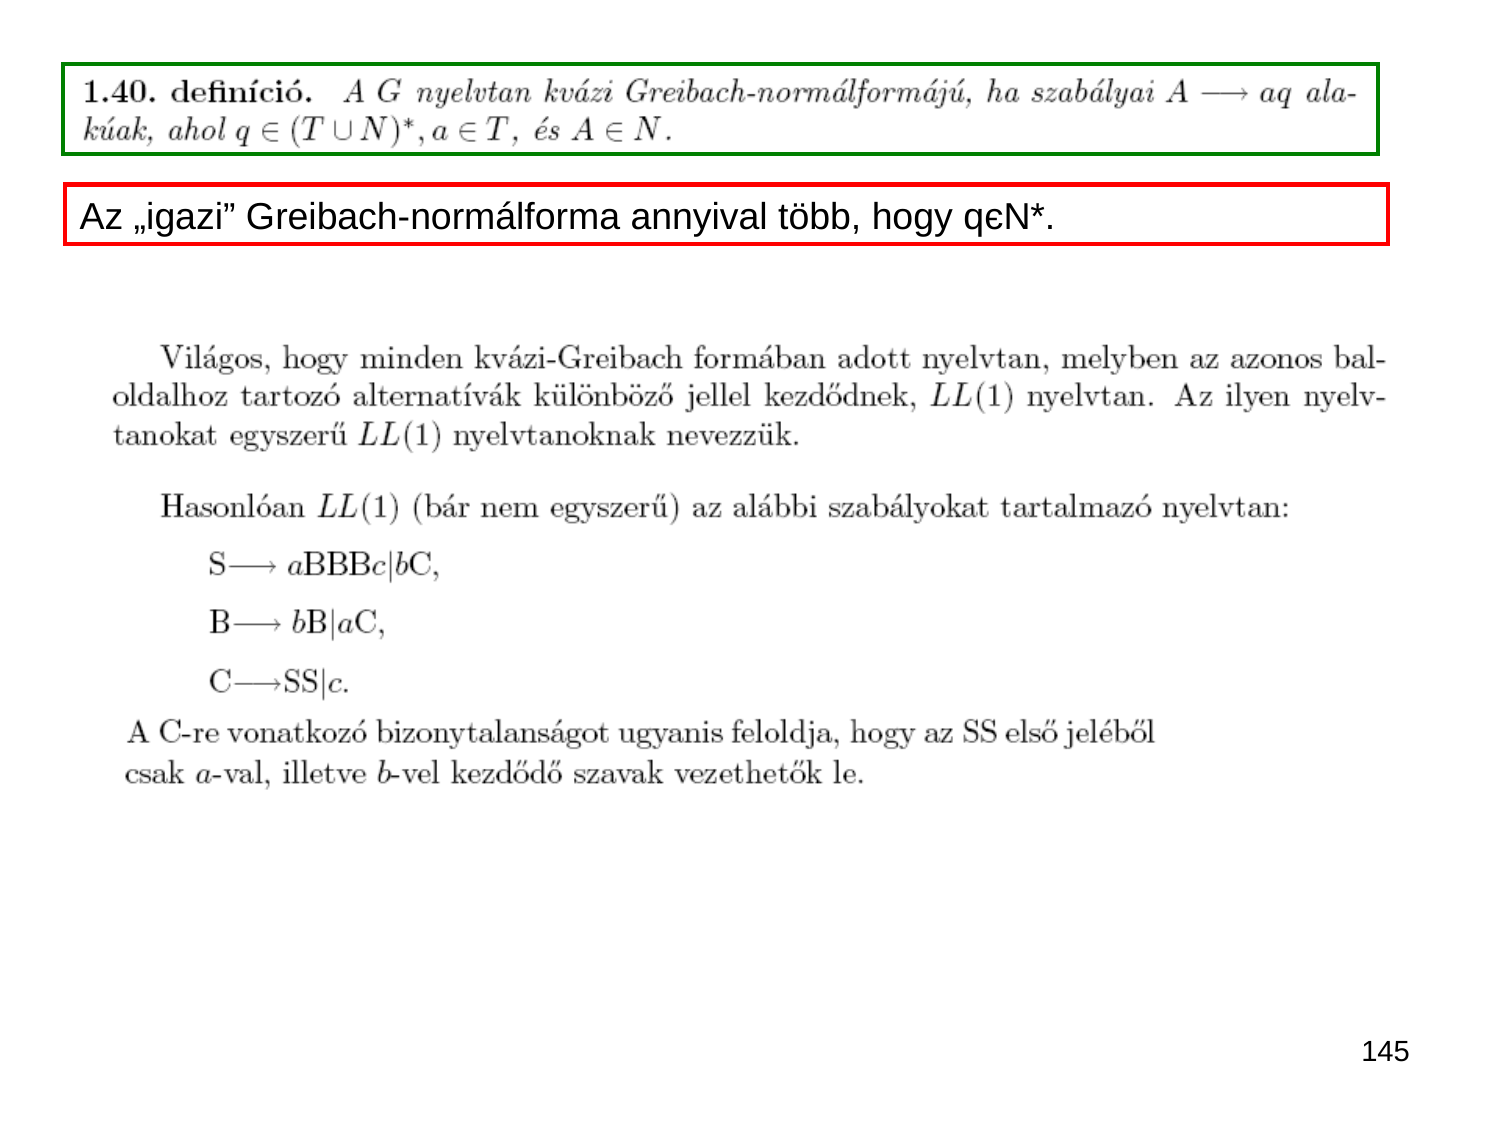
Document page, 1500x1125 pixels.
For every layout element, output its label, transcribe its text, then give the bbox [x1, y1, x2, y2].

text_box Az „igazi” Greibach-normálforma annyival több, hogy qєN*. [64, 184, 1388, 245]
picture [102, 331, 1398, 794]
slide_number 145 [1074, 1024, 1426, 1103]
picture [64, 66, 1377, 153]
